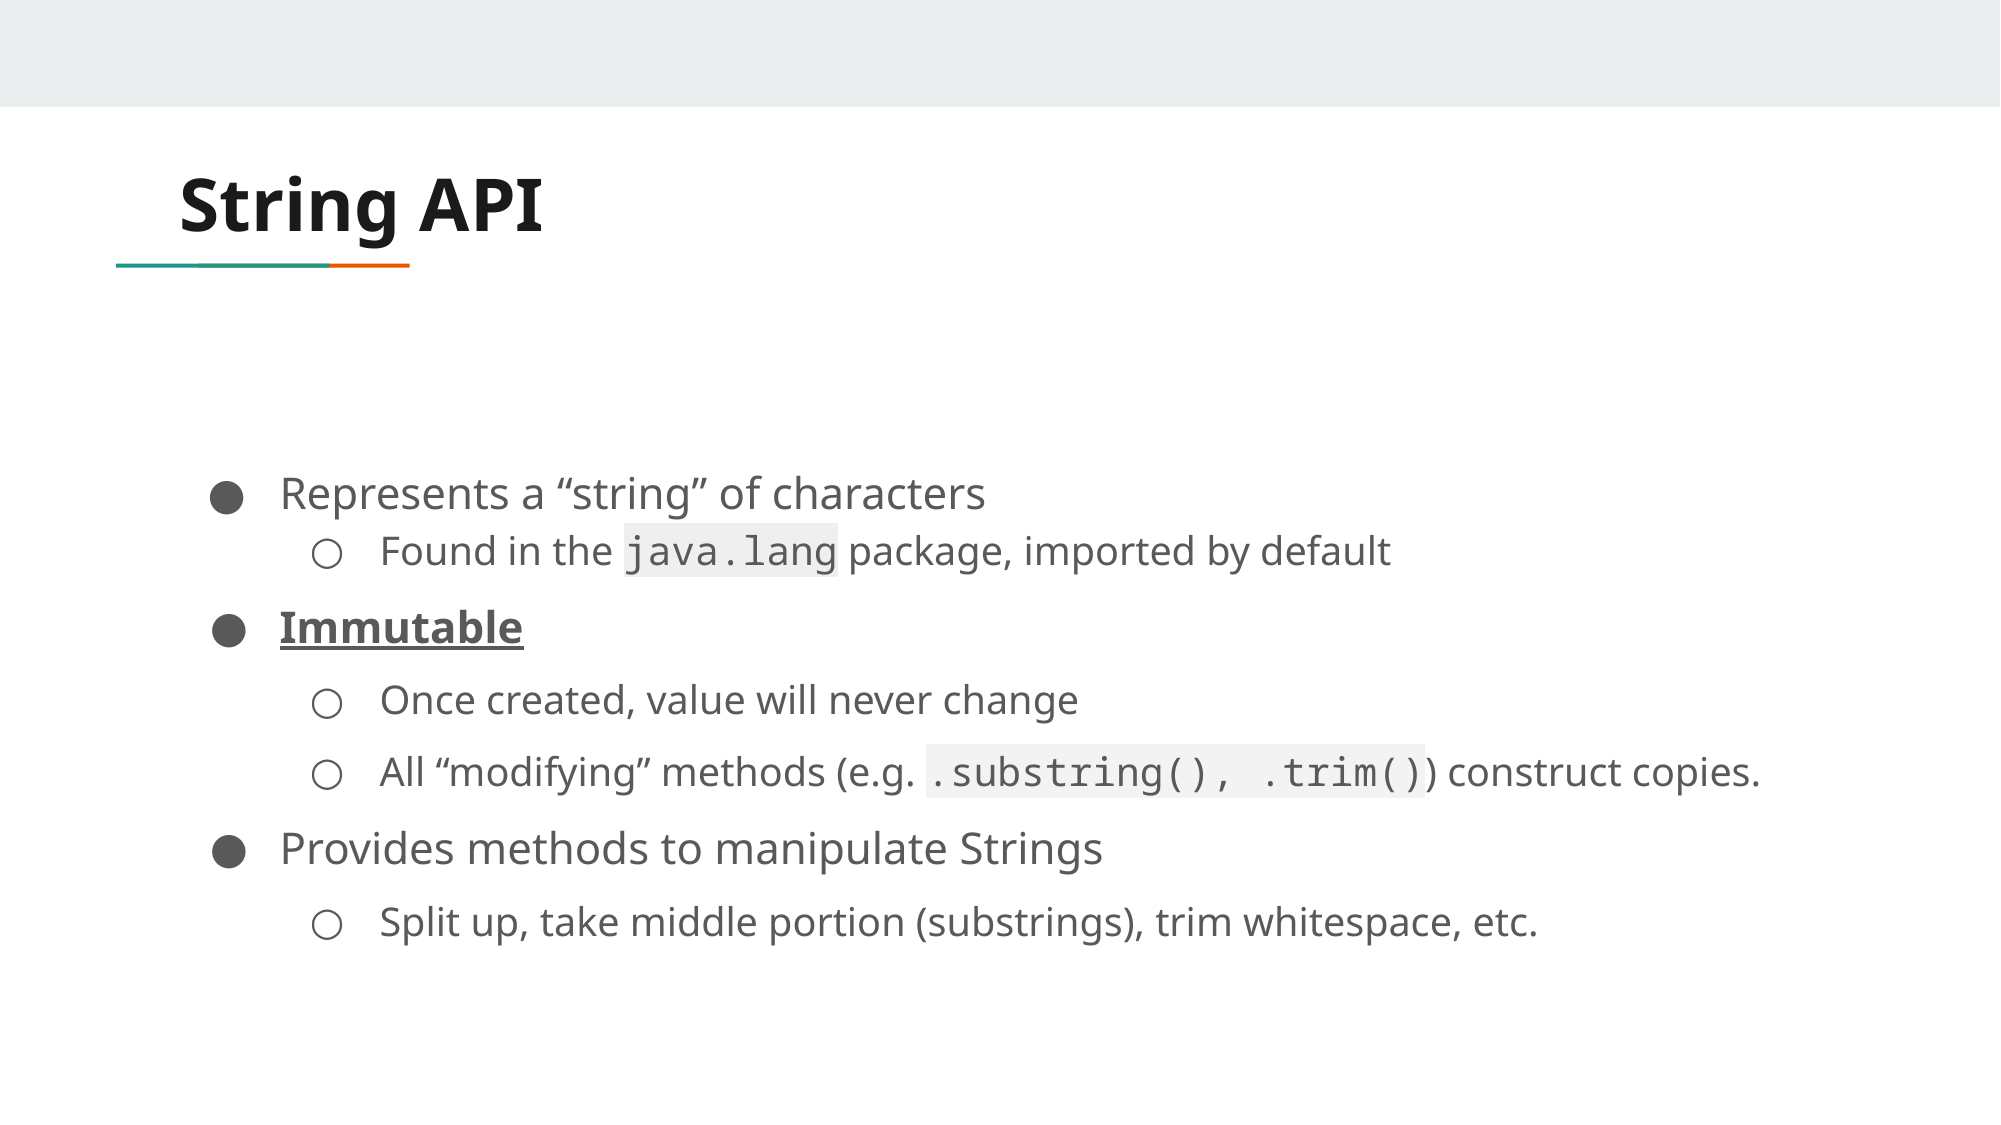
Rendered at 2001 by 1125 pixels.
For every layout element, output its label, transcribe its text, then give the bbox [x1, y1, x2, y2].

list Represents a “string” of characters Found in the java.lang package, imported by default Immutable Once created, value will never change All “modifying” methods (e.g. .substring(), .trim()) construct copies. Provides methods to manipulate Strings Split up, take middle portion (substrings), trim whitespace, etc. [159, 336, 1842, 1048]
title String API [159, 138, 1842, 256]
